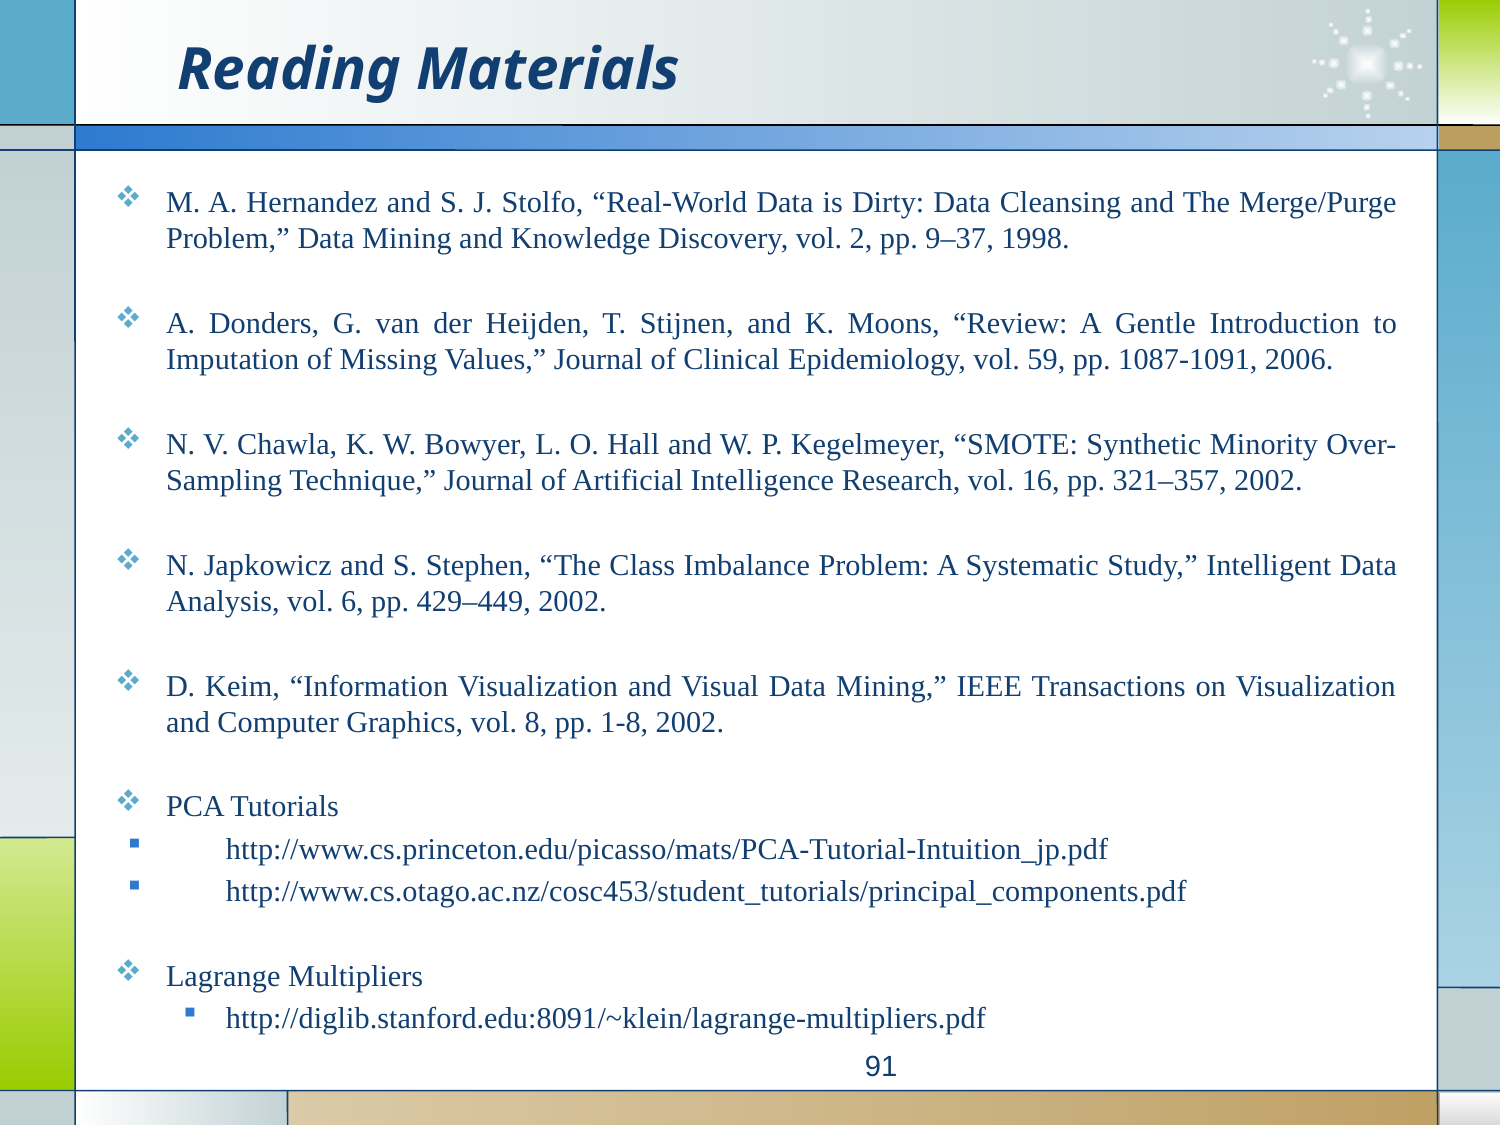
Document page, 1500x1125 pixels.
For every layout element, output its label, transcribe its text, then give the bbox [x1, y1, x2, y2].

title Reading Materials [162, 19, 1263, 113]
list M. A. Hernandez and S. J. Stolfo, “Real-World Data is Dirty: Data Cleansing and The Merge/Purge Problem,” Data Mining and Knowledge Discovery, vol. 2, pp. 9–37, 1998. A. Donders, G. van der Heijden, T. Stijnen, and K. Moons, “Review: A Gentle Introduction to Imputation of Missing Values,” Journal of Clinical Epidemiology, vol. 59, pp. 1087-1091, 2006. N. V. Chawla, K. W. Bowyer, L. O. Hall and W. P. Kegelmeyer, “SMOTE: Synthetic Minority Over-Sampling Technique,” Journal of Artificial Intelligence Research, vol. 16, pp. 321–357, 2002. N. Japkowicz and S. Stephen, “The Class Imbalance Problem: A Systematic Study,” Intelligent Data Analysis, vol. 6, pp. 429–449, 2002. D. Keim, “Information Visualization and Visual Data Mining,” IEEE Transactions on Visualization and Computer Graphics, vol. 8, pp. 1-8, 2002. PCA Tutorials http://www.cs.princeton.edu/picasso/mats/PCA-Tutorial-Intuition_jp.pdf http://www.cs.otago.ac.nz/cosc453/student_tutorials/principal_components.pdf Lagrange Multipliers http://diglib.stanford.edu:8091/~klein/lagrange-multipliers.pdf [99, 174, 1413, 1049]
slide_number 91 [562, 1039, 913, 1081]
